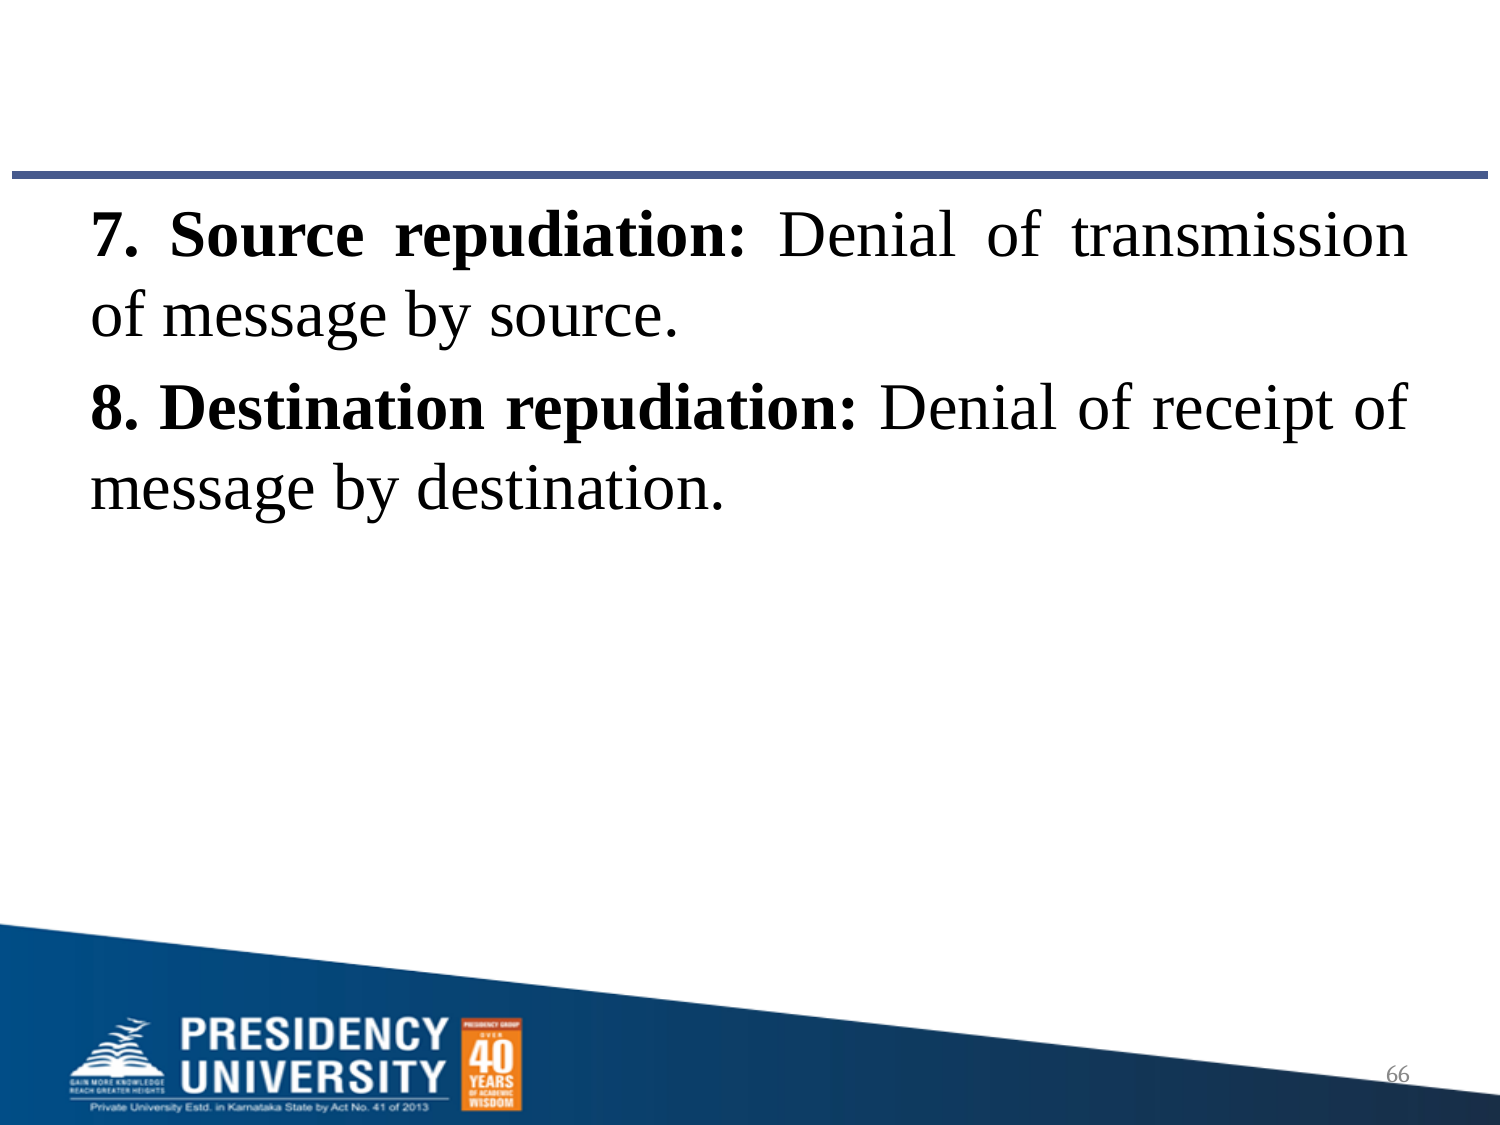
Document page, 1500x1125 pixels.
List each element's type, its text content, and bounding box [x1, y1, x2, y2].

picture [0, 921, 1500, 1125]
list 7. Source repudiation: Denial of transmission of message by source. 8. Destination repudiation: Denial of receipt of message by destination. [75, 182, 1425, 950]
slide_number 66 [1074, 1042, 1425, 1103]
